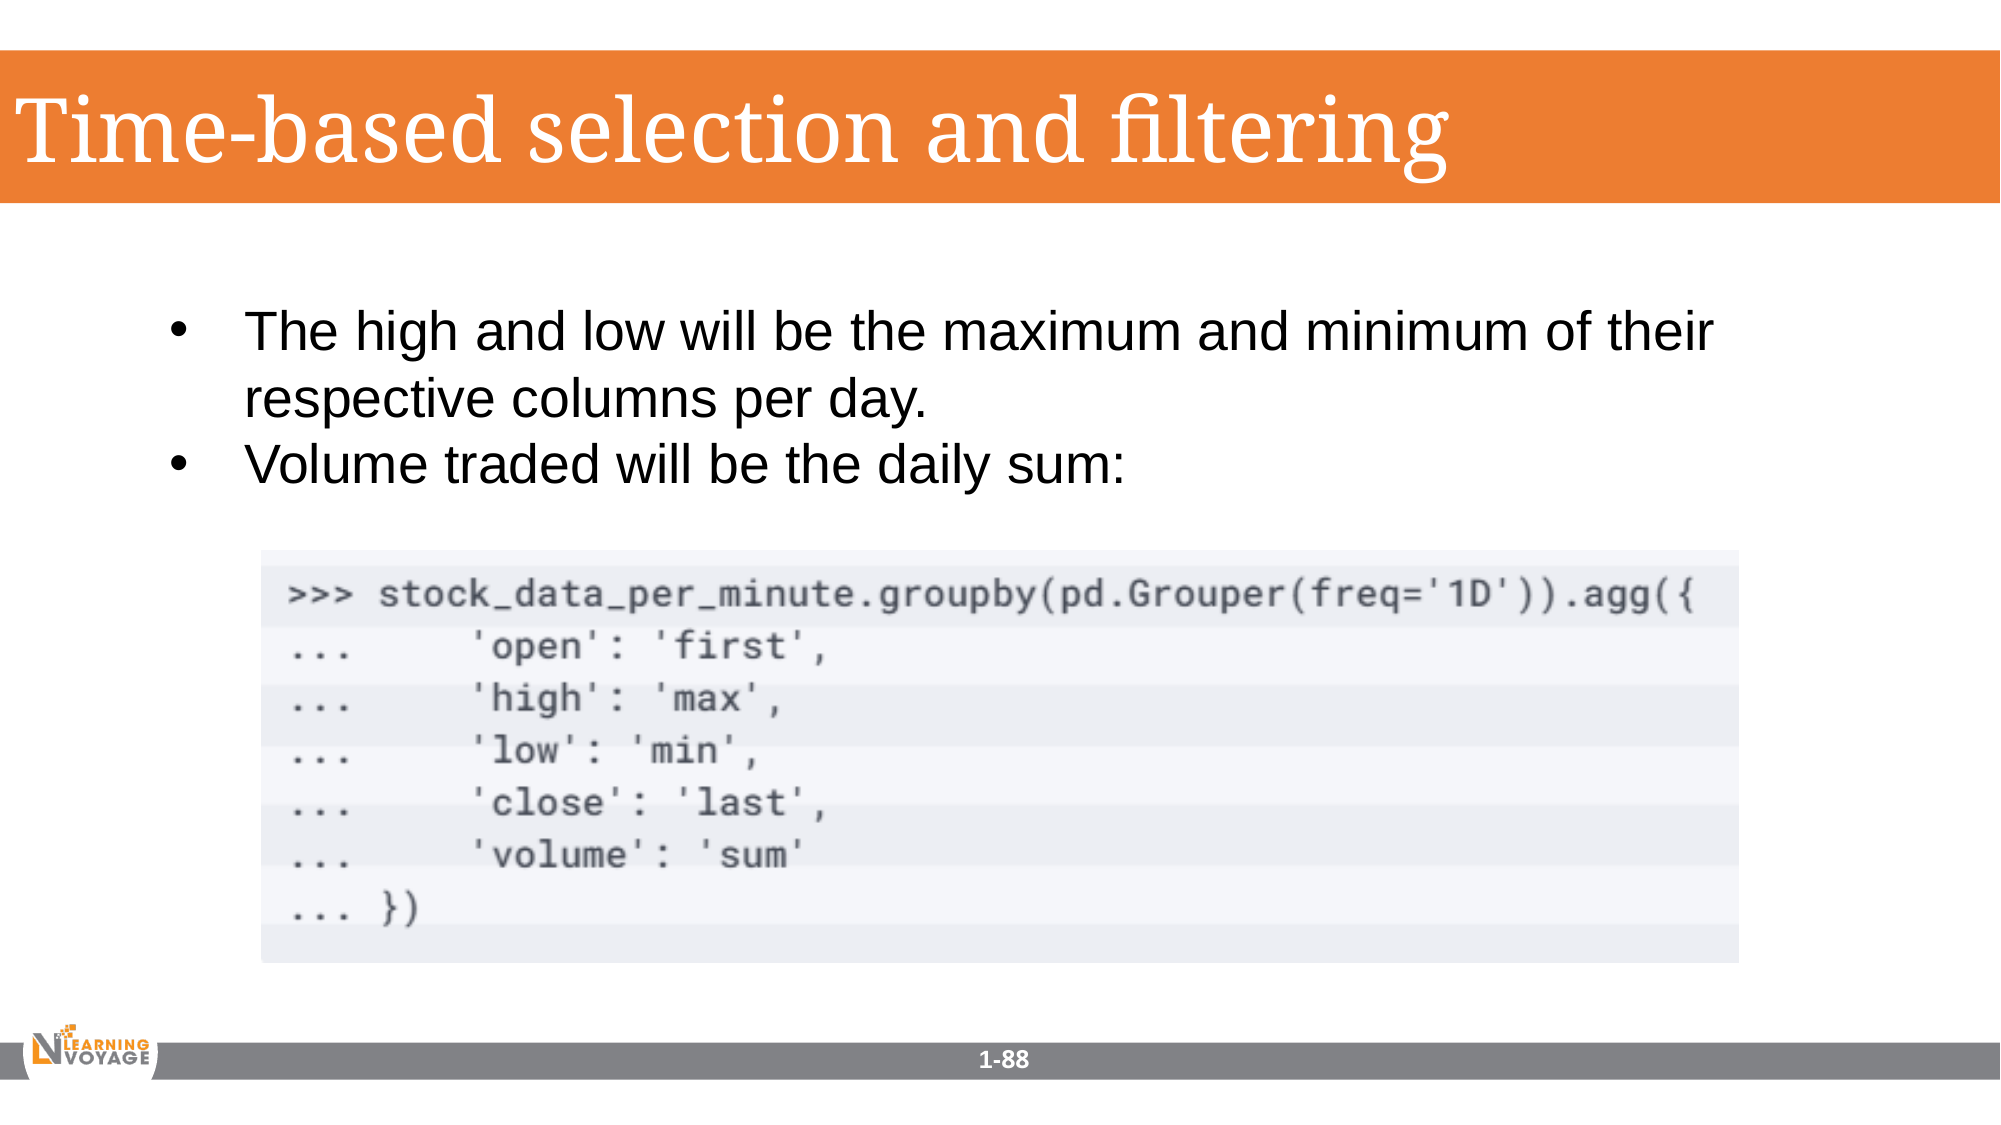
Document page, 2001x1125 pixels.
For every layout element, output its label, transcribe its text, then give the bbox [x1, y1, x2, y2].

text_box The high and low will be the maximum and minimum of their respective columns per day. Volume traded will be the daily sum: [169, 292, 1831, 496]
picture [261, 550, 1739, 963]
picture [0, 942, 192, 1125]
slide_number 1-88 [923, 1026, 1045, 1095]
text_box Time-based selection and filtering [0, 49, 2000, 204]
